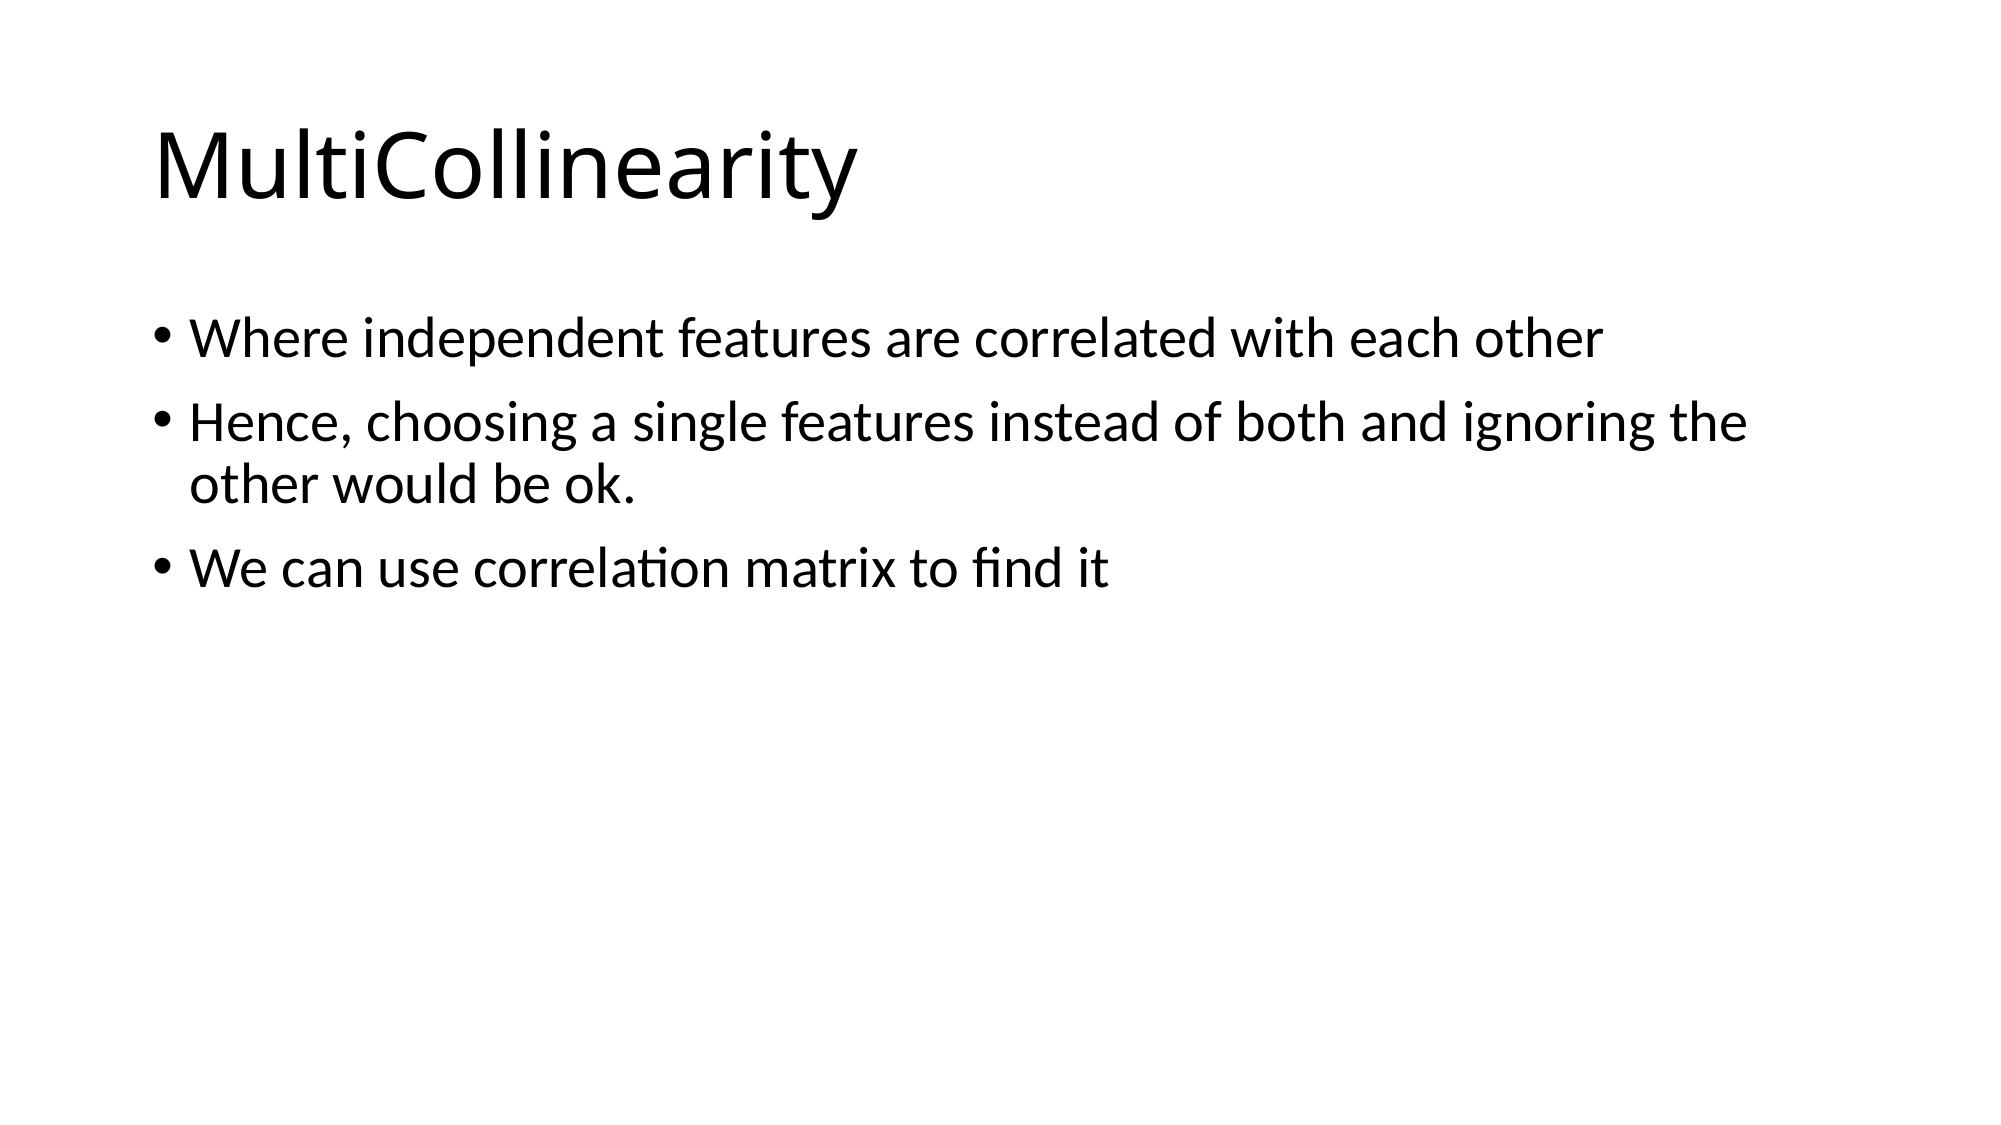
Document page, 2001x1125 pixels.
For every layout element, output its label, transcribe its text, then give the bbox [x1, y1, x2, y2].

list Where independent features are correlated with each other Hence, choosing a single features instead of both and ignoring the other would be ok. We can use correlation matrix to find it [137, 299, 1863, 1014]
title MultiCollinearity [137, 59, 1863, 278]
